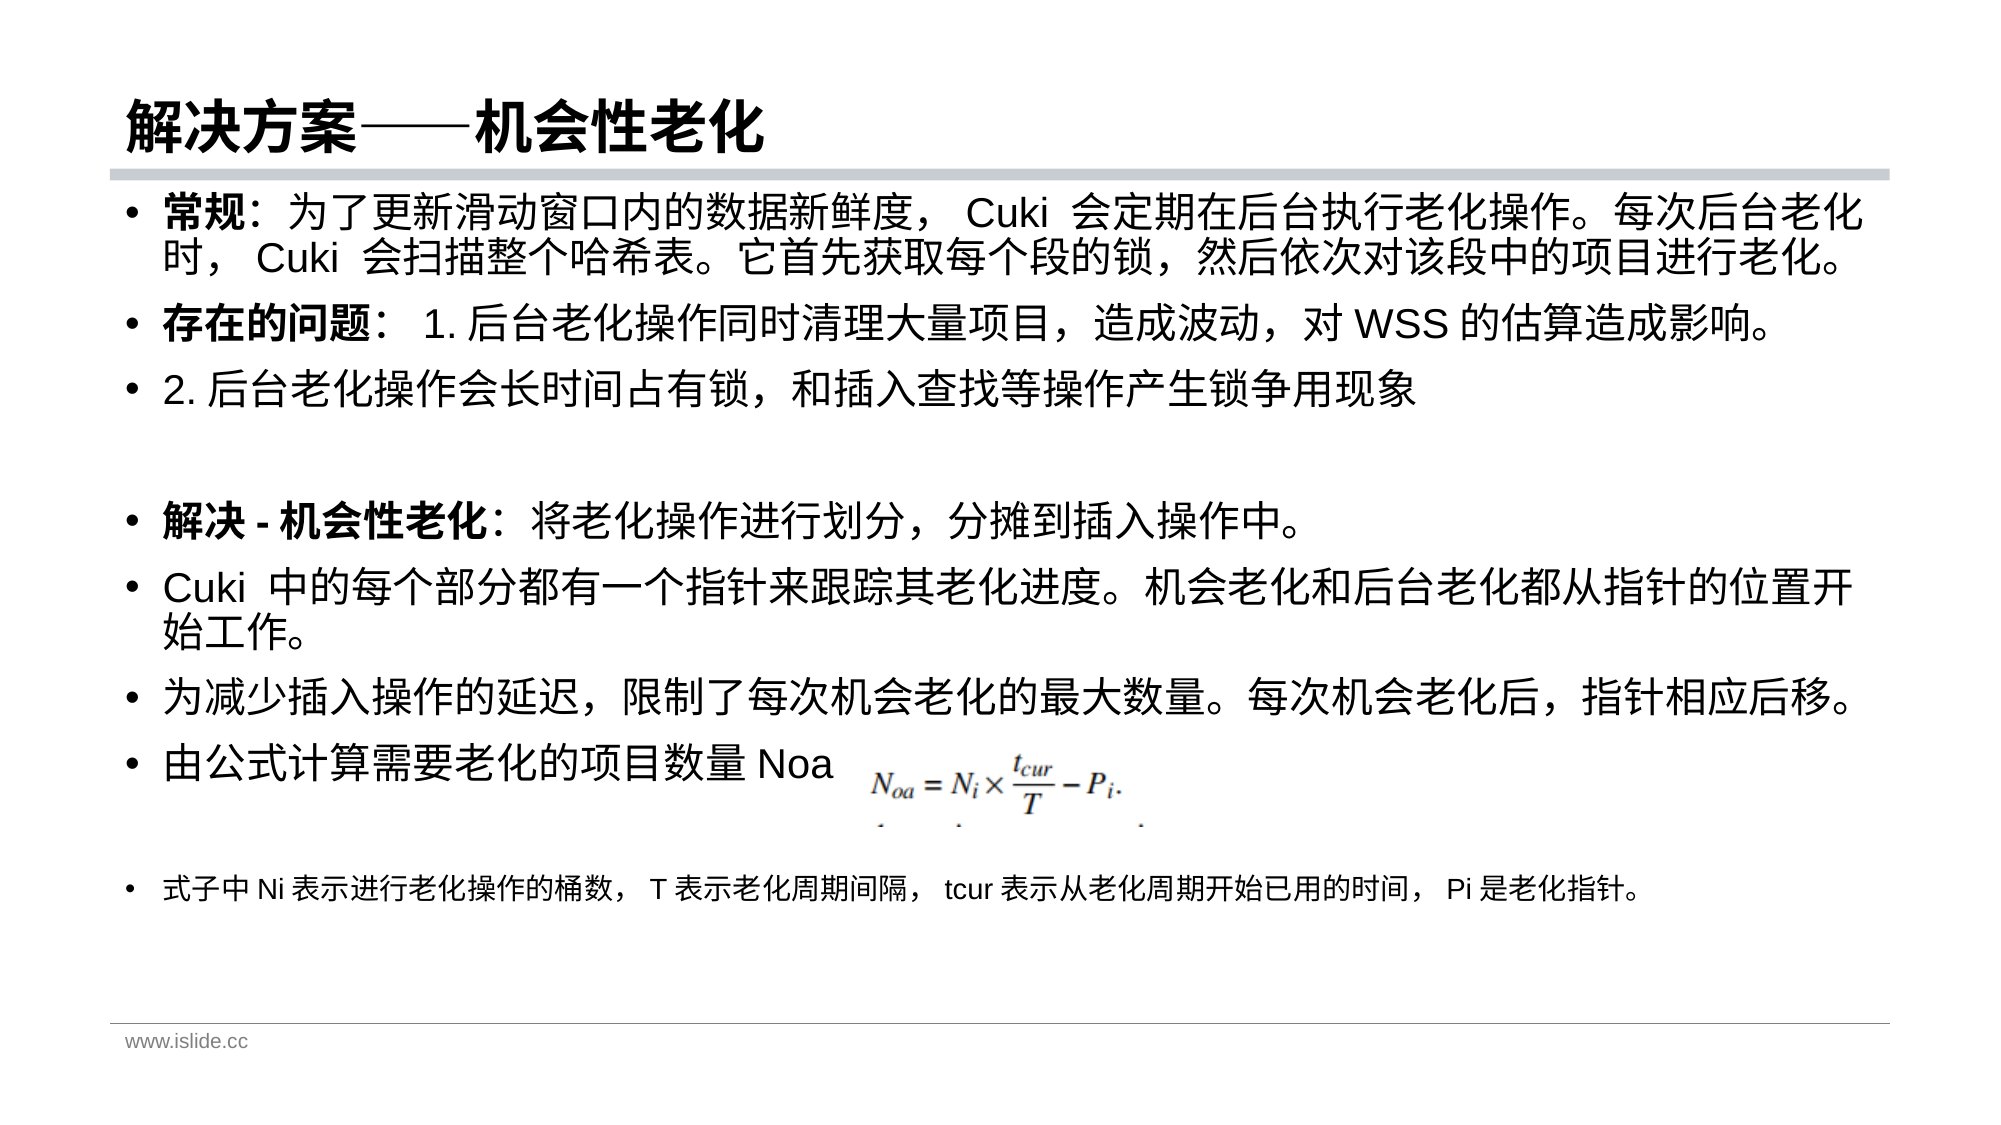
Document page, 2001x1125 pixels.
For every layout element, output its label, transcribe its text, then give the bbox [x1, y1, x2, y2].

slide_number [1412, 1023, 1890, 1058]
list 常规：为了更新滑动窗口内的数据新鲜度，Cuki 会定期在后台执行老化操作。每次后台老化时，Cuki 会扫描整个哈希表。它首先获取每个段的锁，然后依次对该段中的项目进行老化。 存在的问题：1.后台老化操作同时清理大量项目，造成波动，对WSS的估算造成影响。 2.后台老化操作会长时间占有锁，和插入查找等操作产生锁争用现象 解决-机会性老化：将老化操作进行划分，分摊到插入操作中。 Cuki 中的每个部分都有一个指针来跟踪其老化进度。机会老化和后台老化都从指针的位置开始工作。 为减少插入操作的延迟，限制了每次机会老化的最大数量。每次机会老化后，指针相应后移。 由公式计算需要老化的项目数量Noa 式子中Ni表示进行老化操作的桶数，T表示老化周期间隔，tcur表示从老化周期开始已用的时间，Pi是老化指针。 [109, 184, 1890, 1008]
picture [845, 751, 1178, 827]
footer www.islide.cc [109, 1023, 790, 1058]
title 解决方案——机会性老化 [109, 0, 1890, 169]
